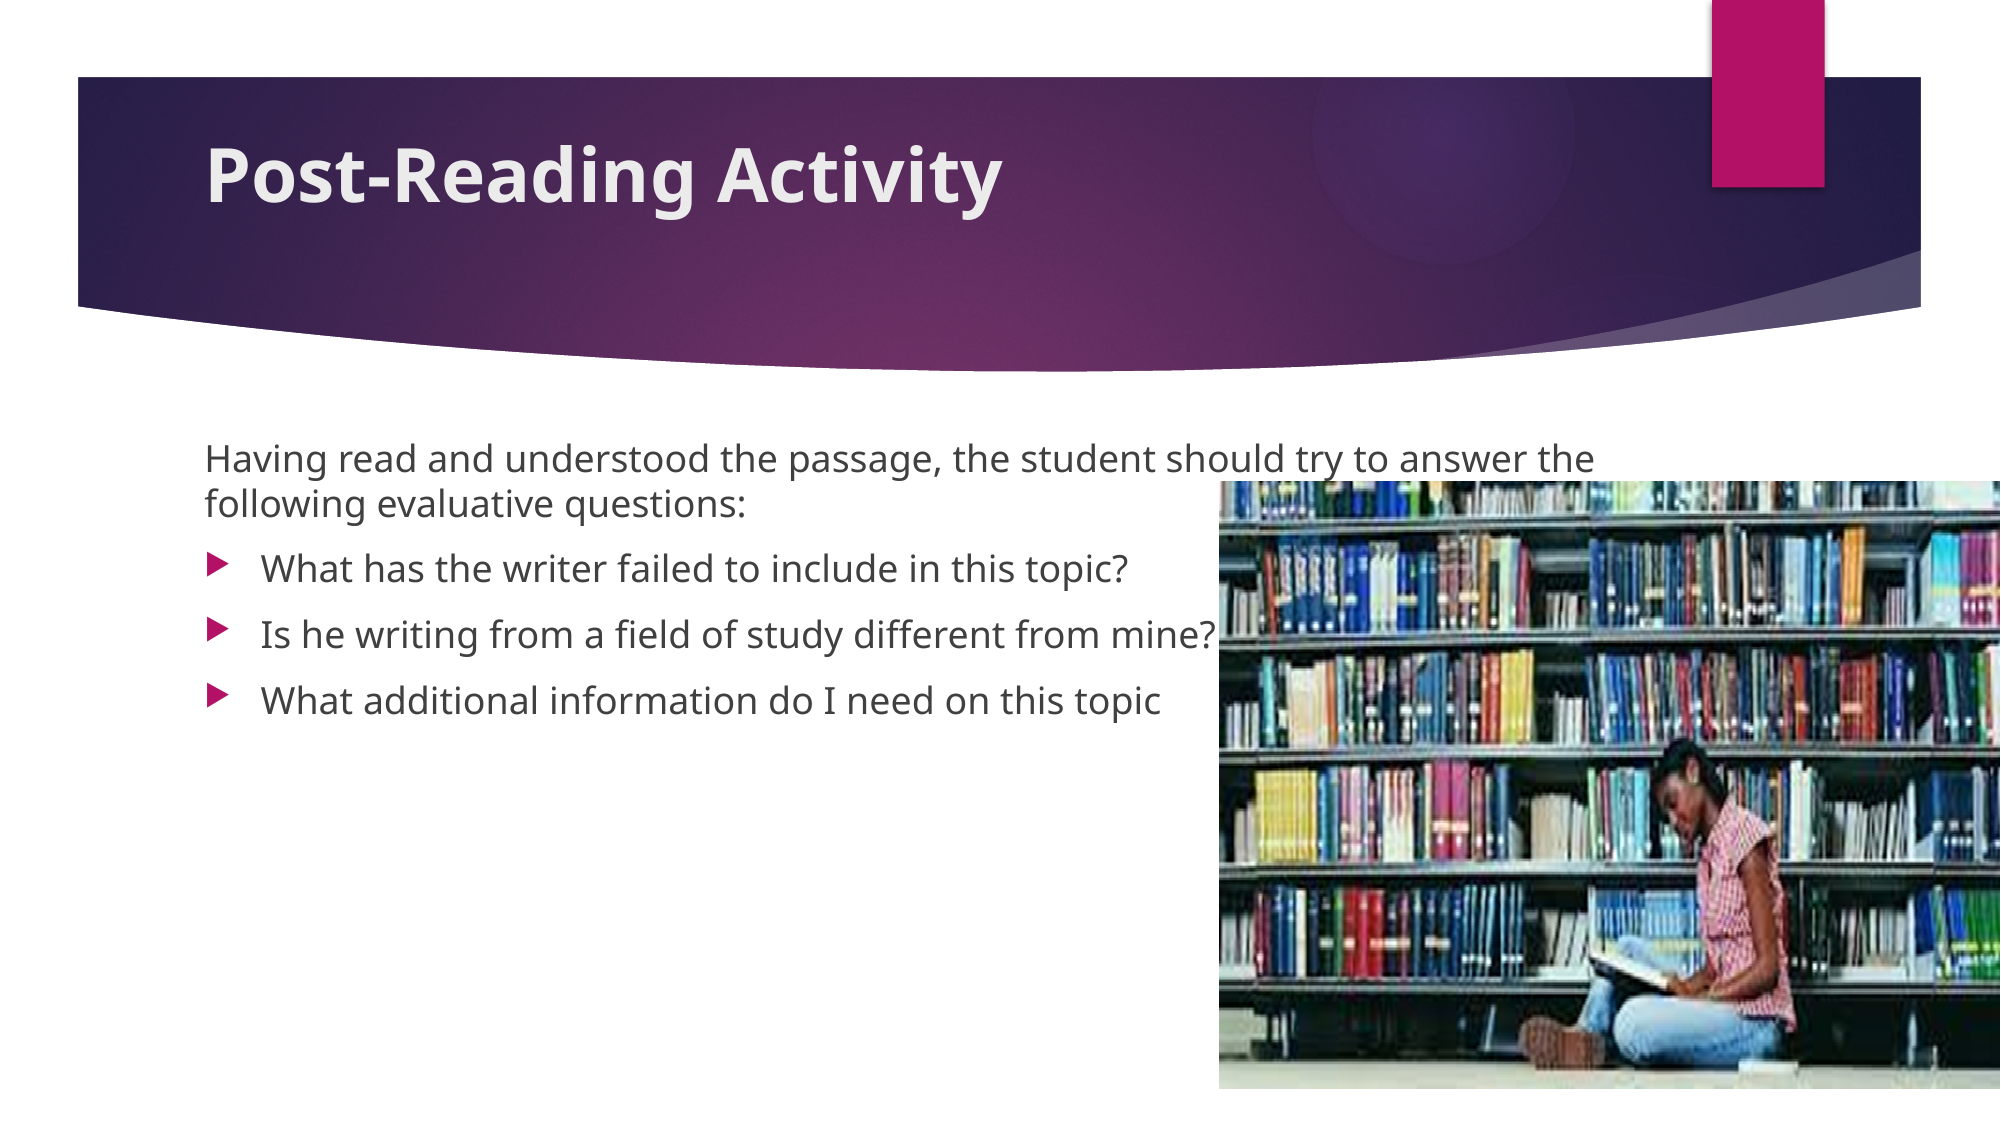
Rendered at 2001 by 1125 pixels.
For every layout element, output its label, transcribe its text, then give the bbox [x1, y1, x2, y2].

list Having read and understood the passage, the student should try to answer the following evaluative questions: What has the writer failed to include in this topic? Is he writing from a field of study different from mine? What additional information do I need on this topic [189, 427, 1638, 988]
picture [1219, 480, 2000, 1090]
title Post-Reading Activity [189, 159, 1627, 276]
